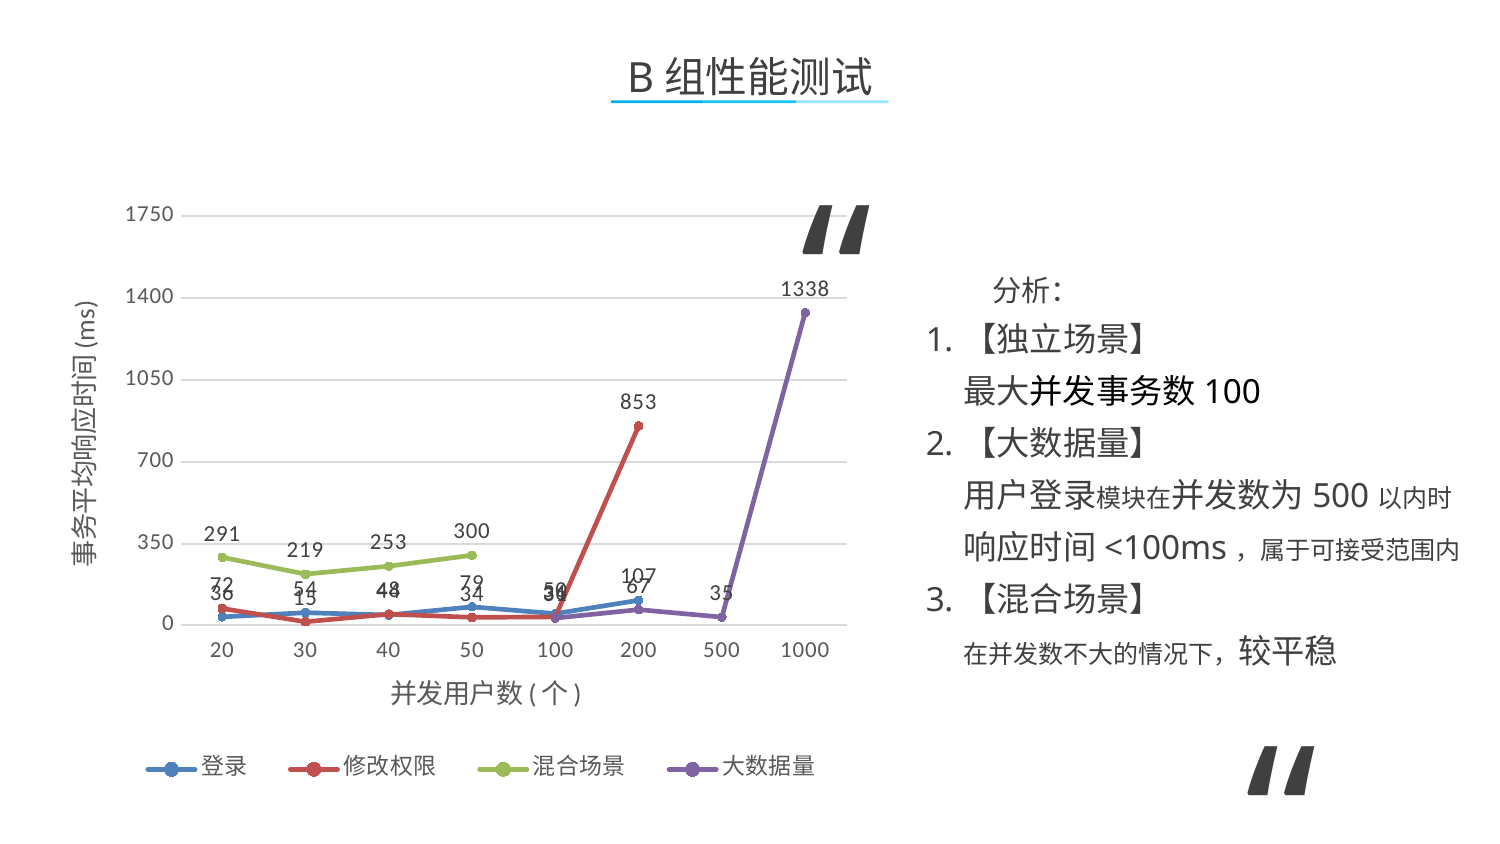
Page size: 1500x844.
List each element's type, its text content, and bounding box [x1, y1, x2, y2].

text_box 分析： 【独立场景】 最大并发事务数100 【大数据量】 用户登录模块在并发数为500以内时响应时间<100ms，属于可接受范围内 【混合场景】 在并发数不大的情况下，较平稳 [918, 253, 1478, 678]
text_box B组性能测试 [592, 43, 908, 109]
text_box “ [1237, 681, 1489, 844]
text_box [610, 100, 889, 104]
chart [56, 191, 852, 791]
text_box “ [792, 140, 1044, 396]
